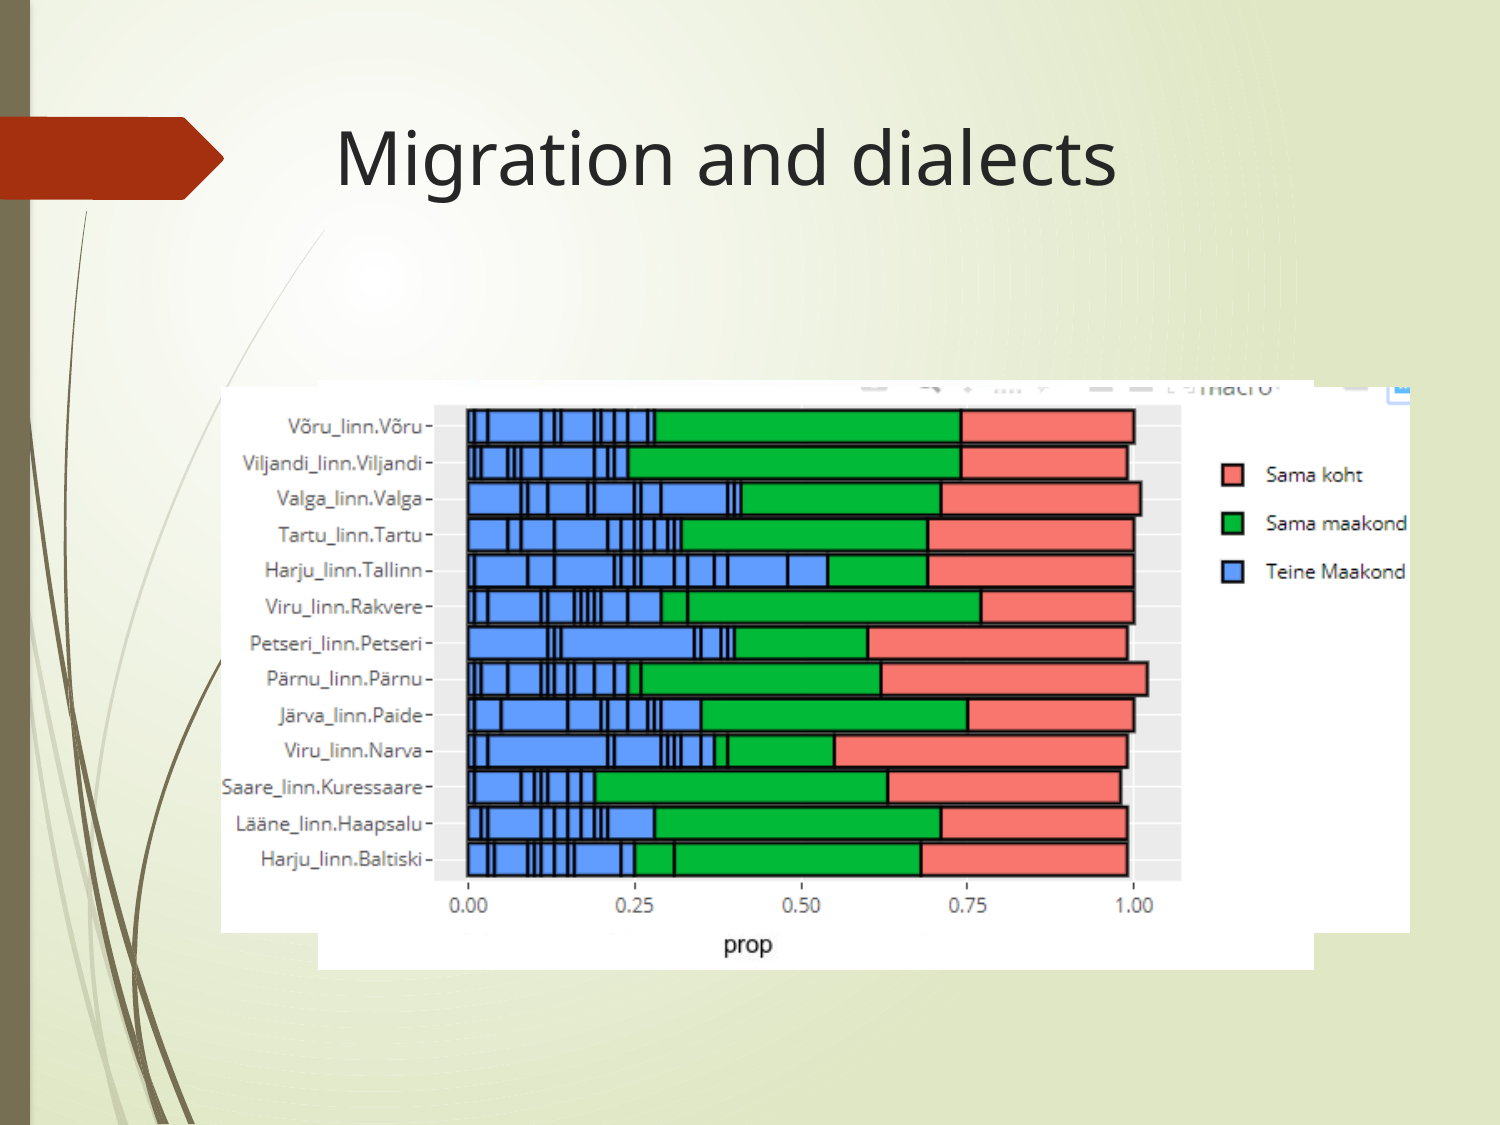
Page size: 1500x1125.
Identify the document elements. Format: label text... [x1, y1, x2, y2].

title Migration and dialects [319, 102, 1400, 313]
picture [221, 380, 1411, 970]
